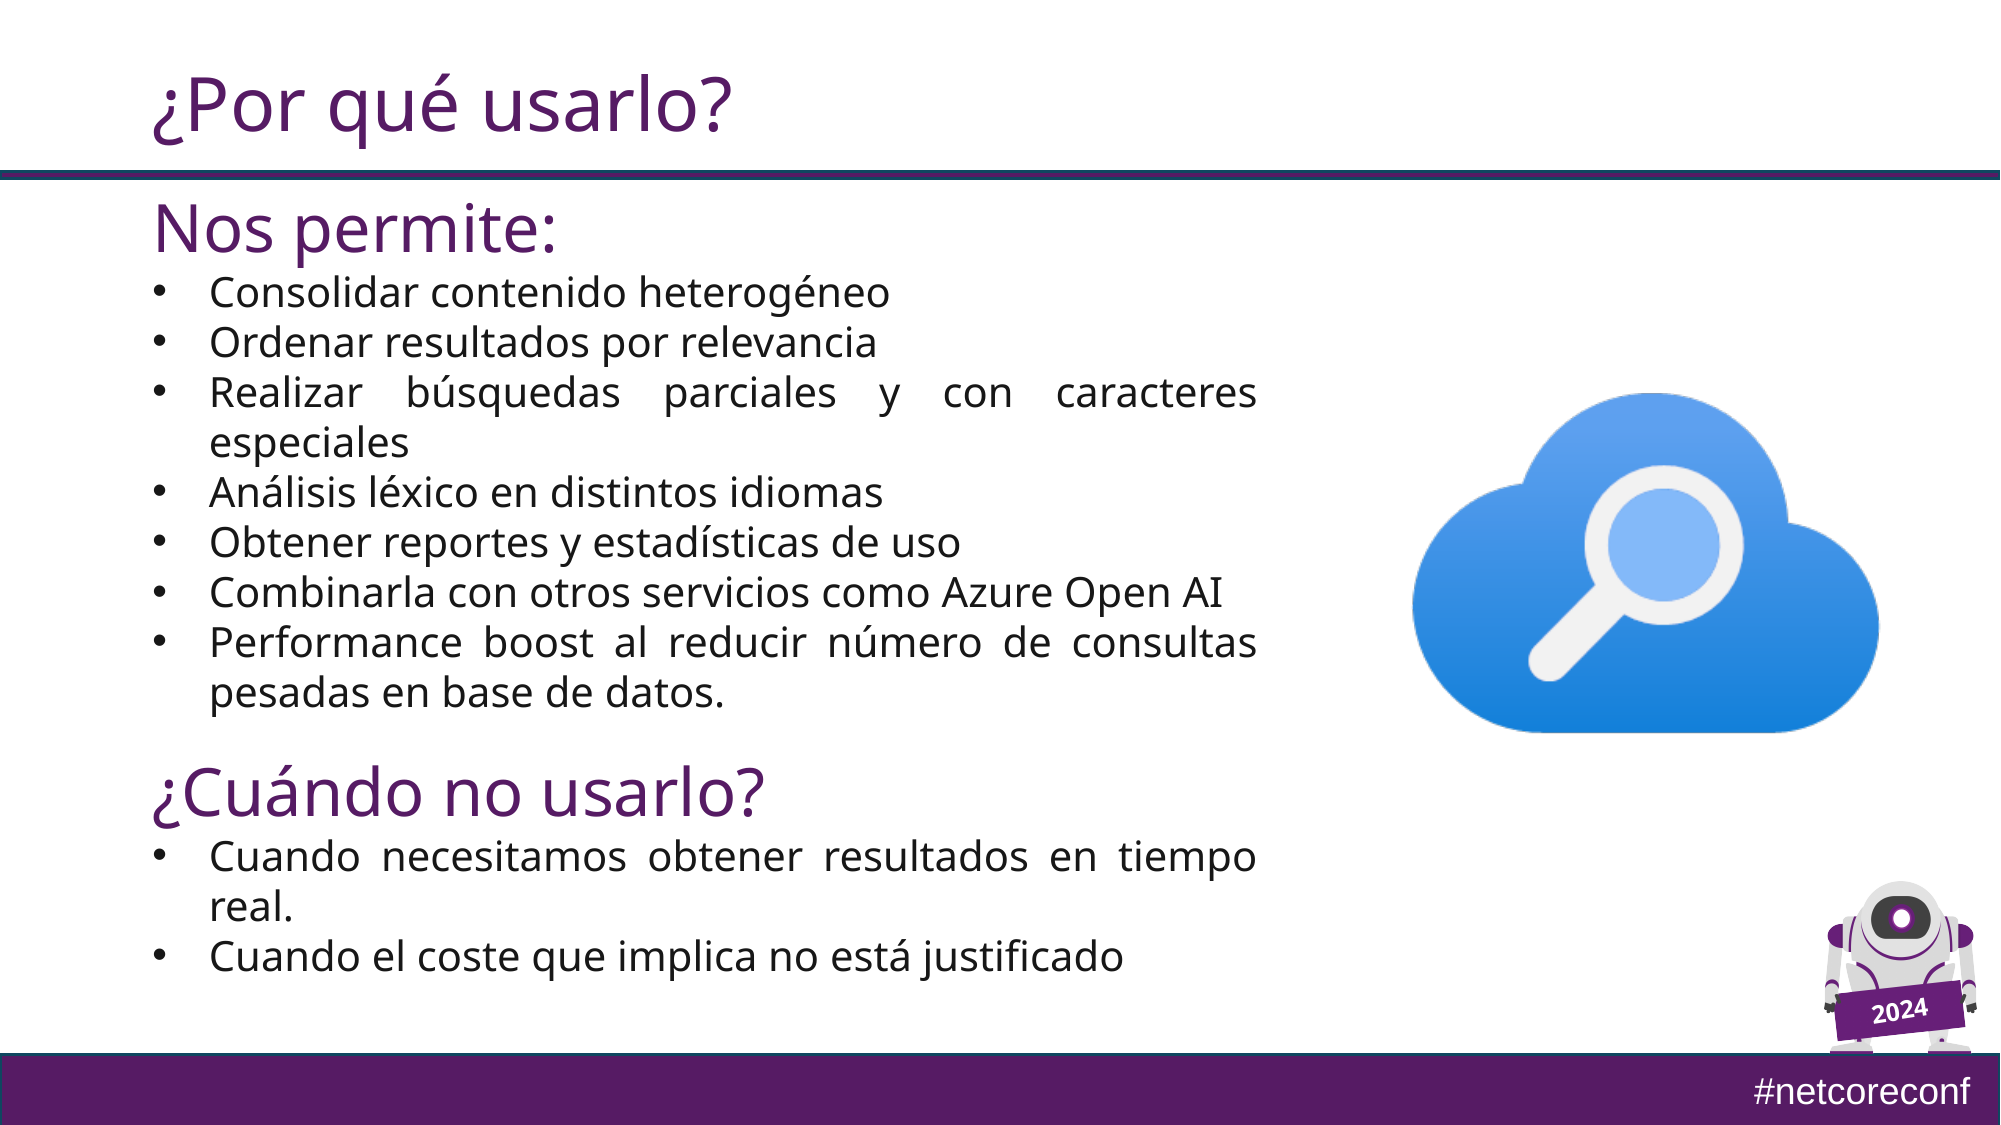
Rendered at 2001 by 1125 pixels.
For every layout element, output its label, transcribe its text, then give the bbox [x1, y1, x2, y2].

text_box [0, 1053, 2000, 1125]
text_box Nos permite: Consolidar contenido heterogéneo Ordenar resultados por relevancia Realizar búsquedas parciales y con caracteres especiales Análisis léxico en distintos idiomas Obtener reportes y estadísticas de uso Combinarla con otros servicios como Azure Open AI Performance boost al reducir número de consultas pesadas en base de datos. [137, 196, 1273, 760]
picture [1824, 881, 1978, 1055]
picture [1366, 319, 1957, 814]
text_box ¿Cuándo no usarlo? Cuando necesitamos obtener resultados en tiempo real. Cuando el coste que implica no está justificado [137, 760, 1273, 969]
text_box [0, 170, 2000, 180]
text_box #netcoreconf [1739, 1060, 1986, 1120]
title ¿Por qué usarlo? [137, 53, 1863, 162]
